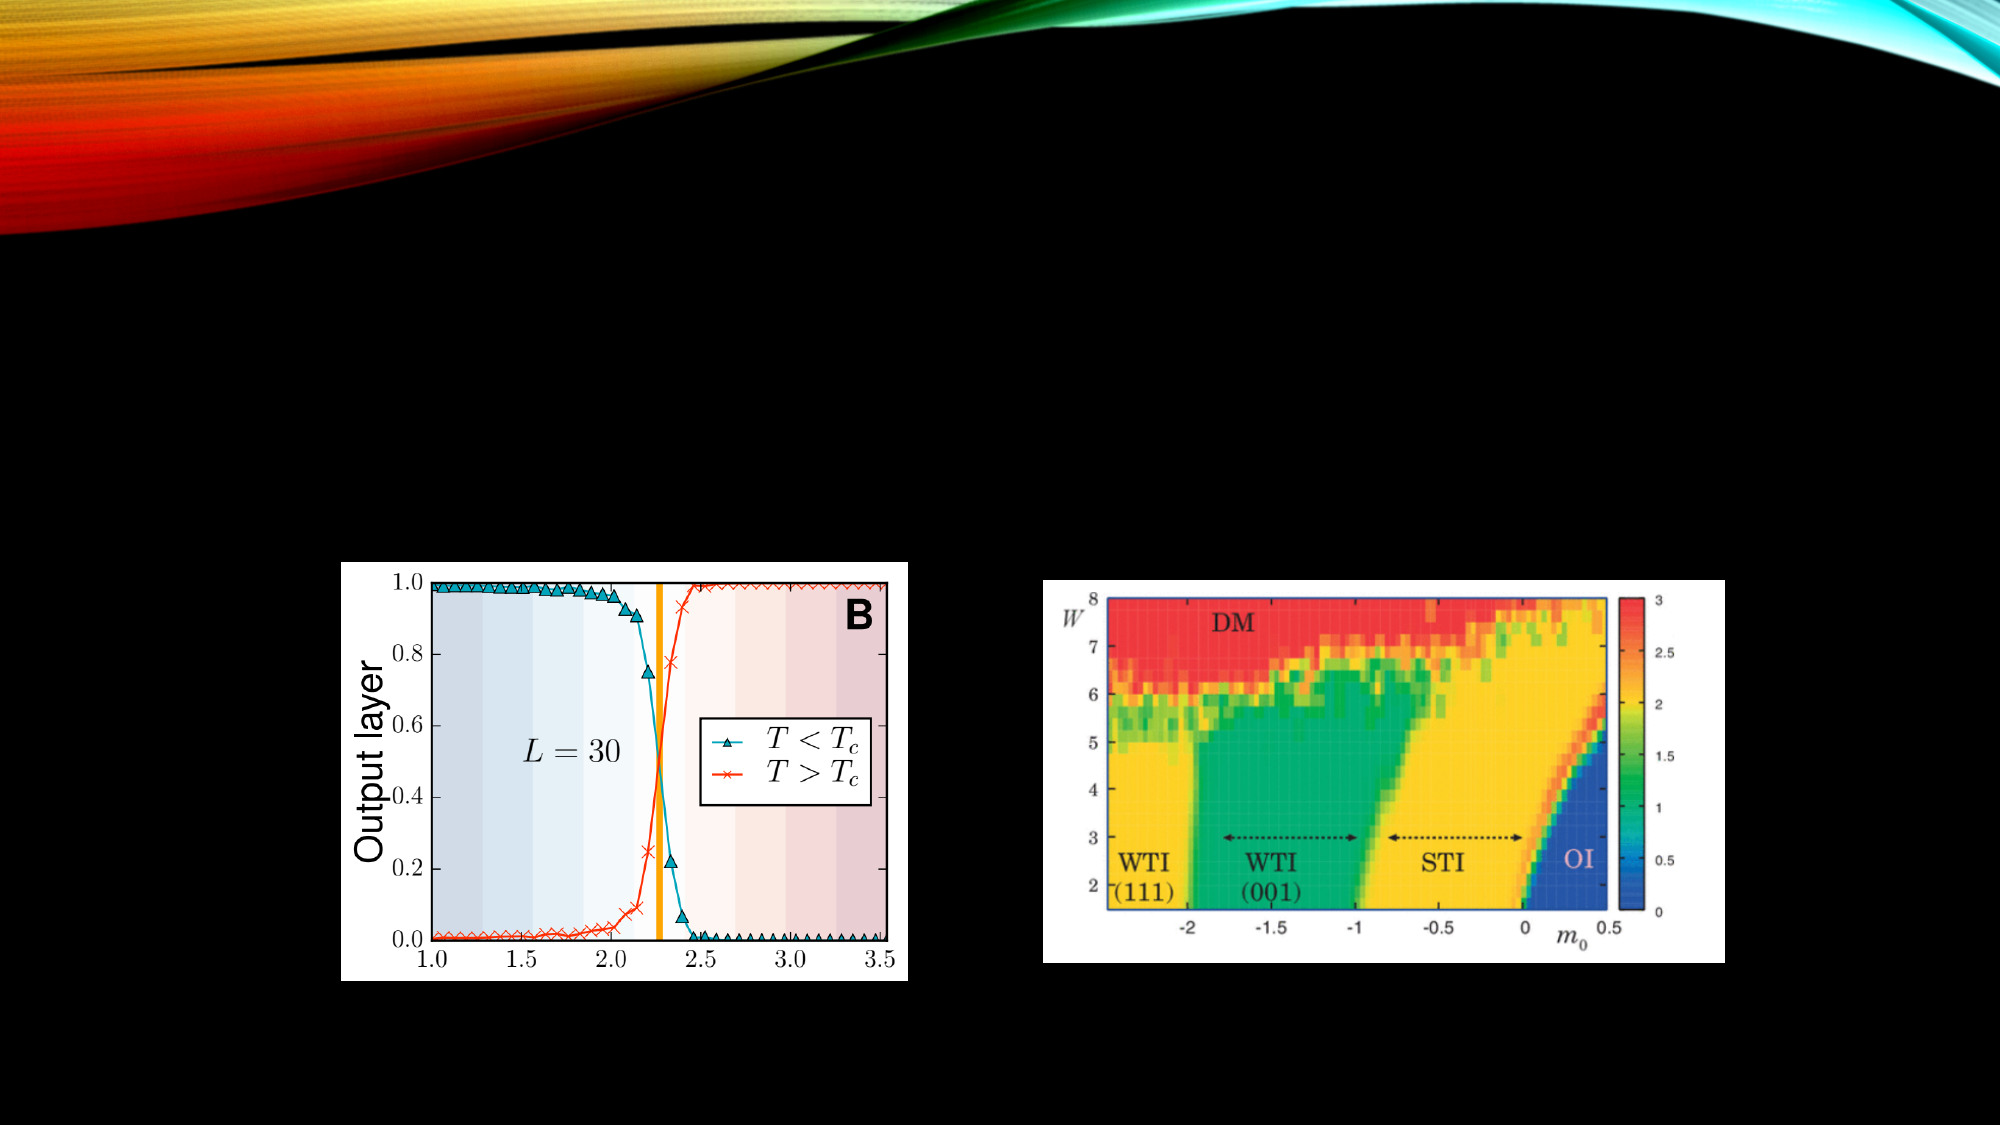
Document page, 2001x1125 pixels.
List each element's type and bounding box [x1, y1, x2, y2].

picture [0, 0, 2000, 237]
picture [340, 562, 908, 981]
picture [1043, 580, 1725, 963]
